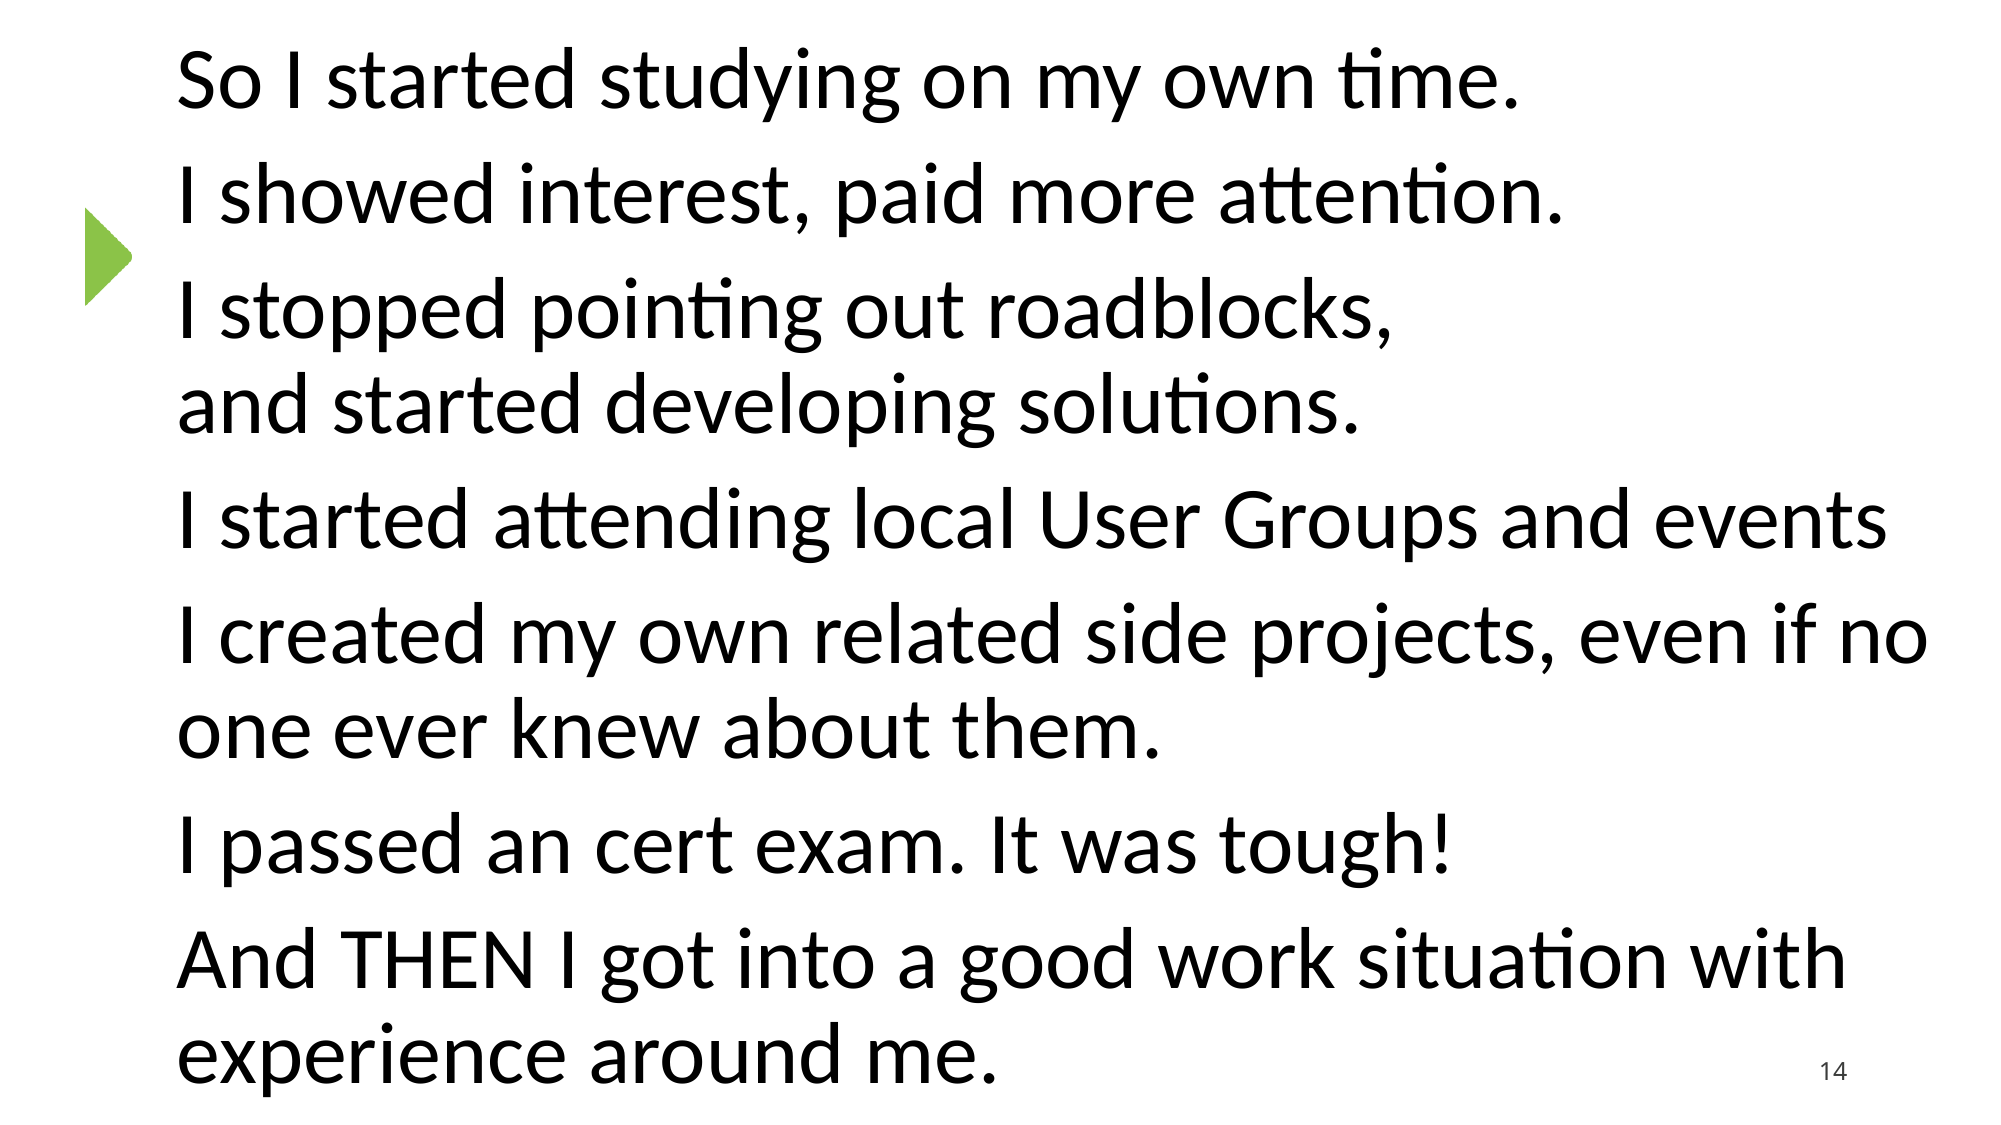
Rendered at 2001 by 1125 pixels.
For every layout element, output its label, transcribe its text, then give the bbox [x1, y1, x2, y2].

list So I started studying on my own time. I showed interest, paid more attention. I stopped pointing out roadblocks, and started developing solutions. I started attending local User Groups and events I created my own related side projects, even if no one ever knew about them. I passed an cert exam. It was tough! And THEN I got into a good work situation with experience around me. [161, 24, 1964, 1125]
slide_number 14 [1412, 1042, 1863, 1103]
picture [85, 207, 132, 306]
